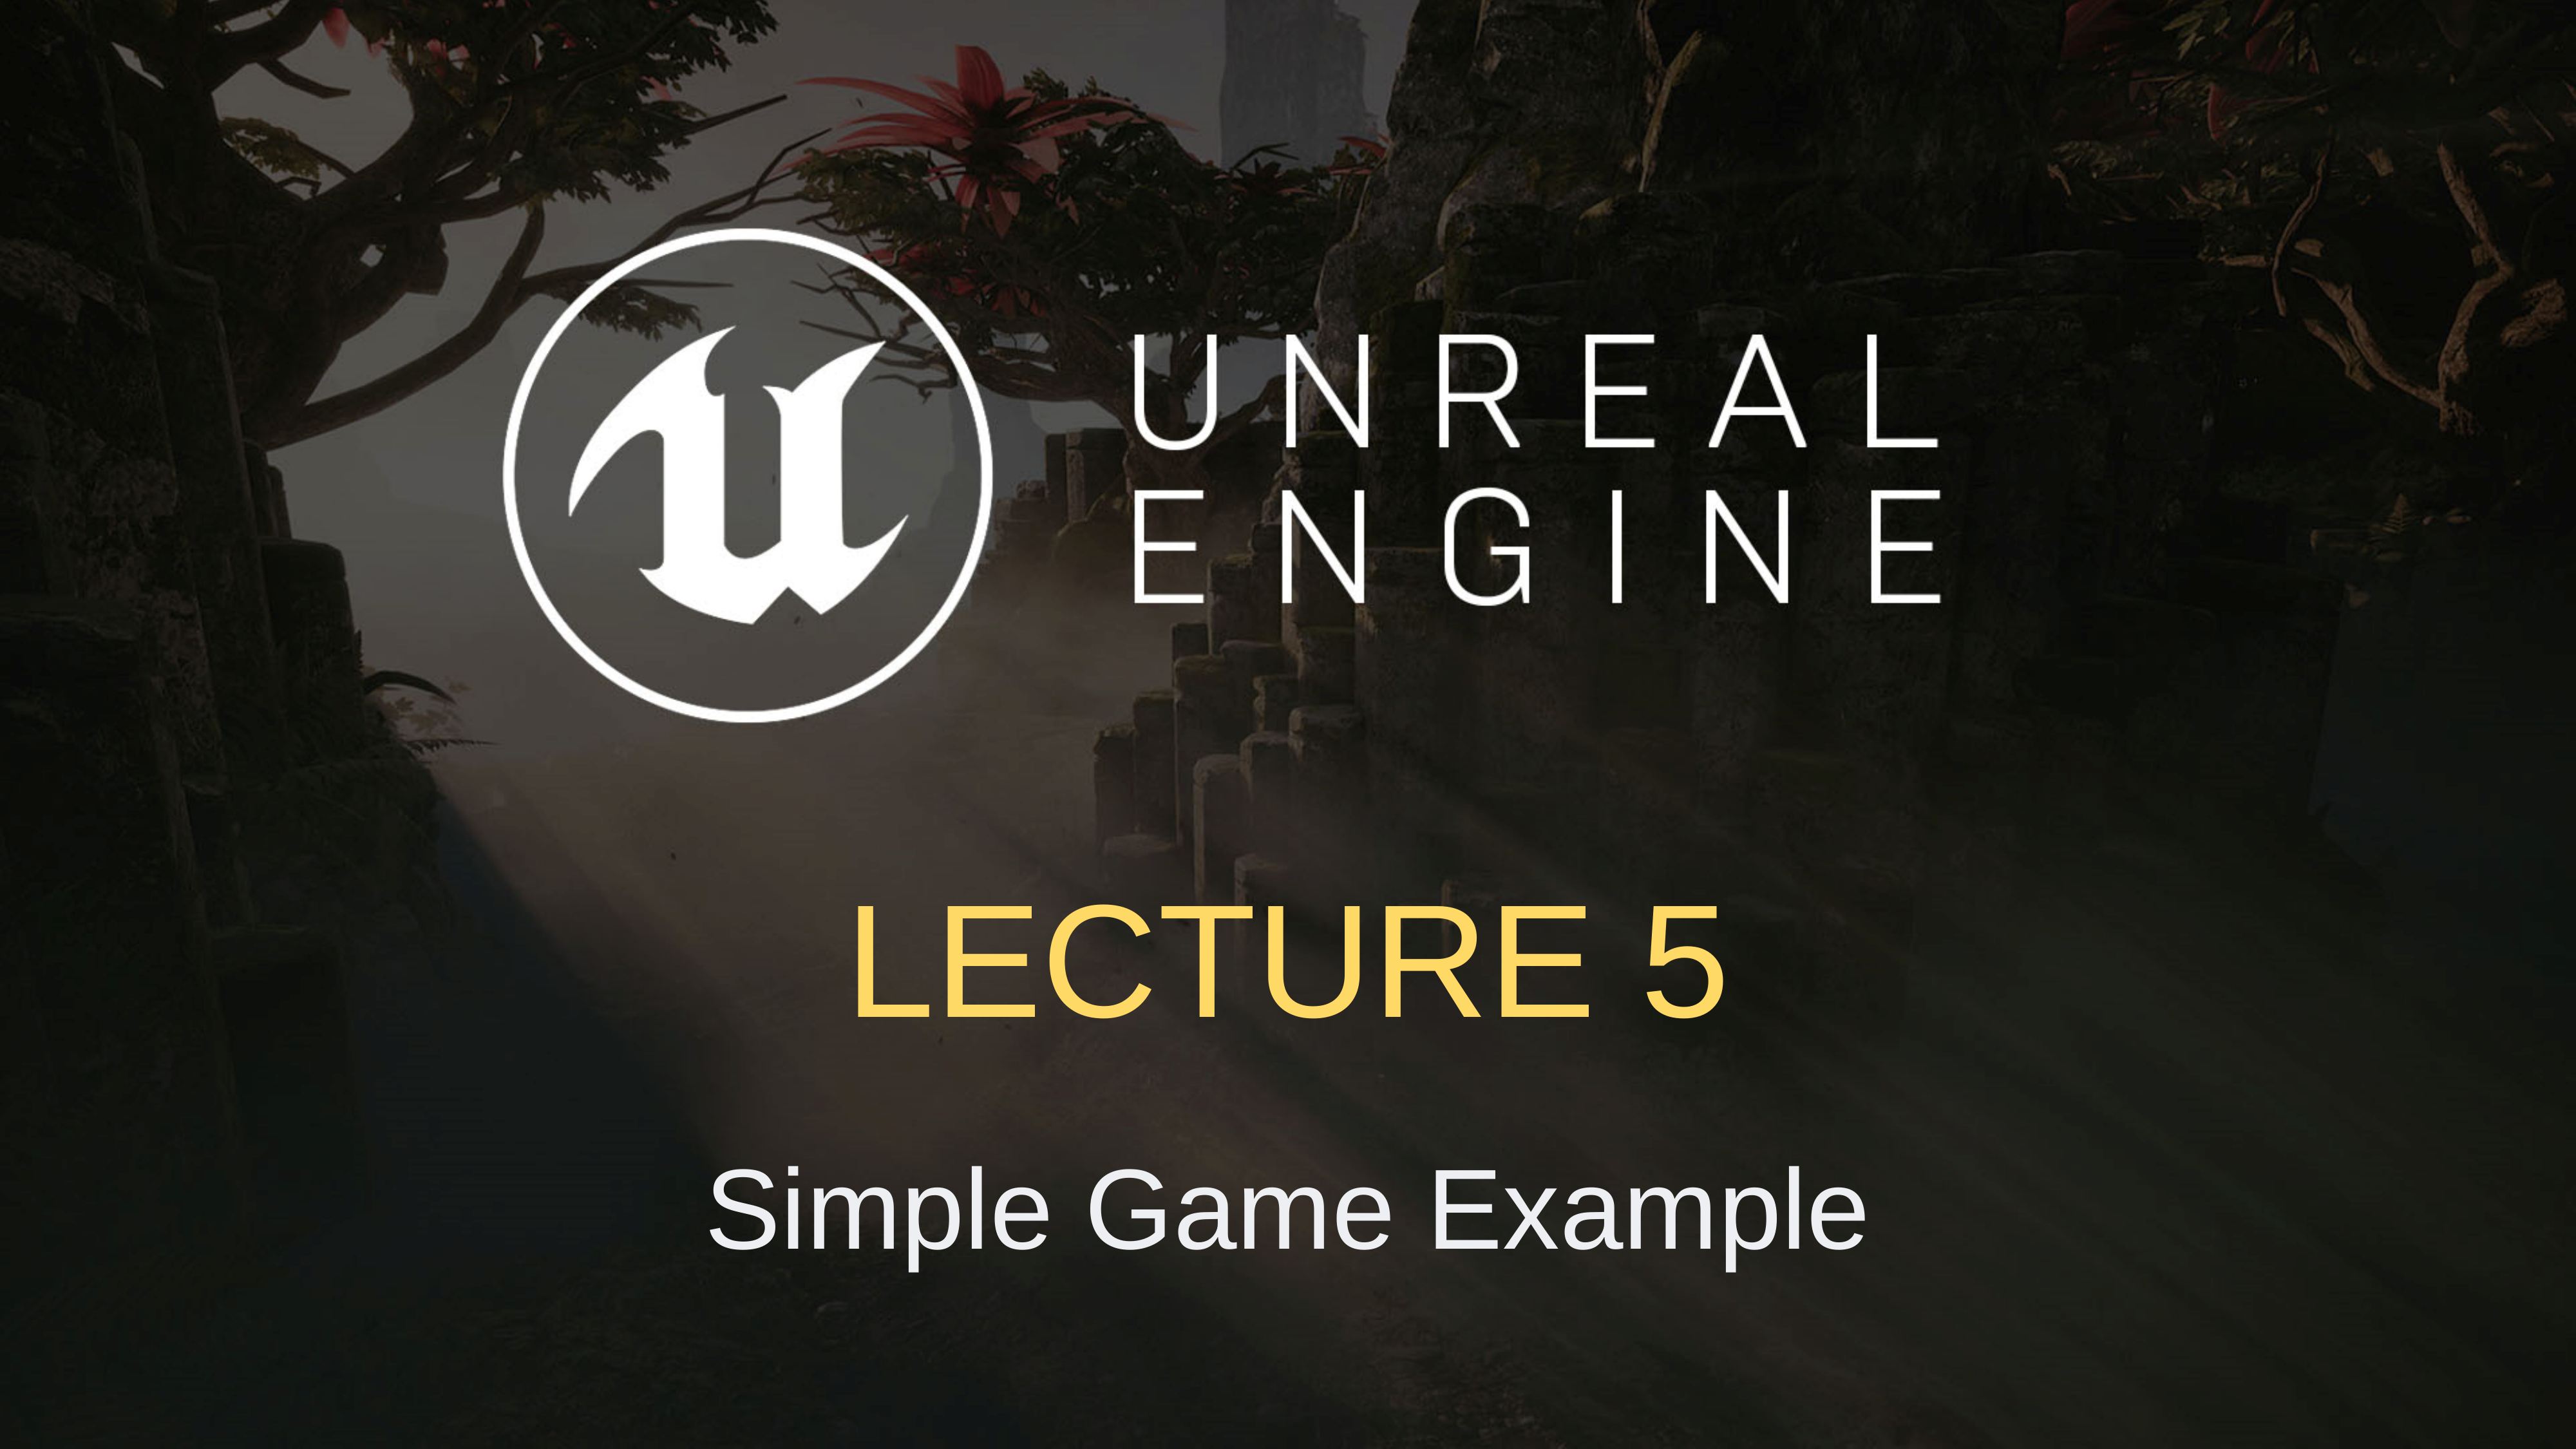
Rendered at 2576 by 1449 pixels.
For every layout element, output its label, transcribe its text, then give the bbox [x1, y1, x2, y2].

list Lecture 5 [177, 749, 2399, 1057]
list Simple Game Example [177, 1146, 2399, 1293]
picture [0, 0, 2576, 1449]
